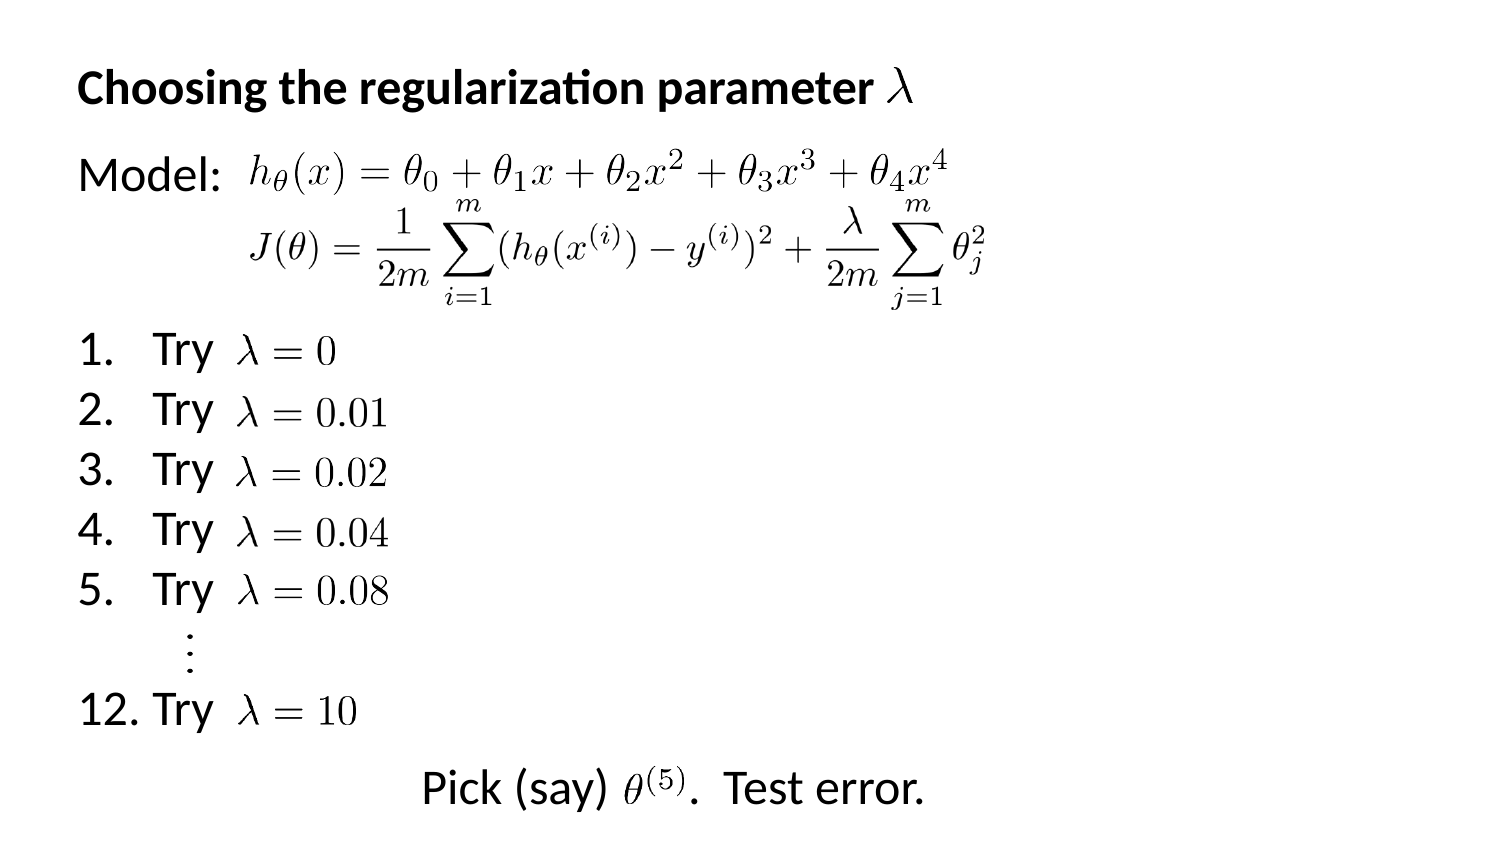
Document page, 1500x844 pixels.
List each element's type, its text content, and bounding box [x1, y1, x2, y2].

picture [187, 634, 193, 673]
text_box Pick (say) . Test error. [406, 746, 1437, 823]
picture [887, 66, 913, 103]
text_box Try Try Try Try Try Try [62, 307, 1263, 747]
picture [624, 765, 684, 804]
picture [237, 396, 386, 427]
picture [237, 573, 388, 605]
picture [237, 693, 356, 725]
picture [237, 516, 388, 547]
picture [235, 456, 386, 487]
picture [250, 148, 947, 195]
picture [250, 199, 985, 310]
text_box Model: [62, 134, 1263, 211]
picture [237, 334, 335, 365]
text_box Choosing the regularization parameter [62, 46, 1263, 123]
